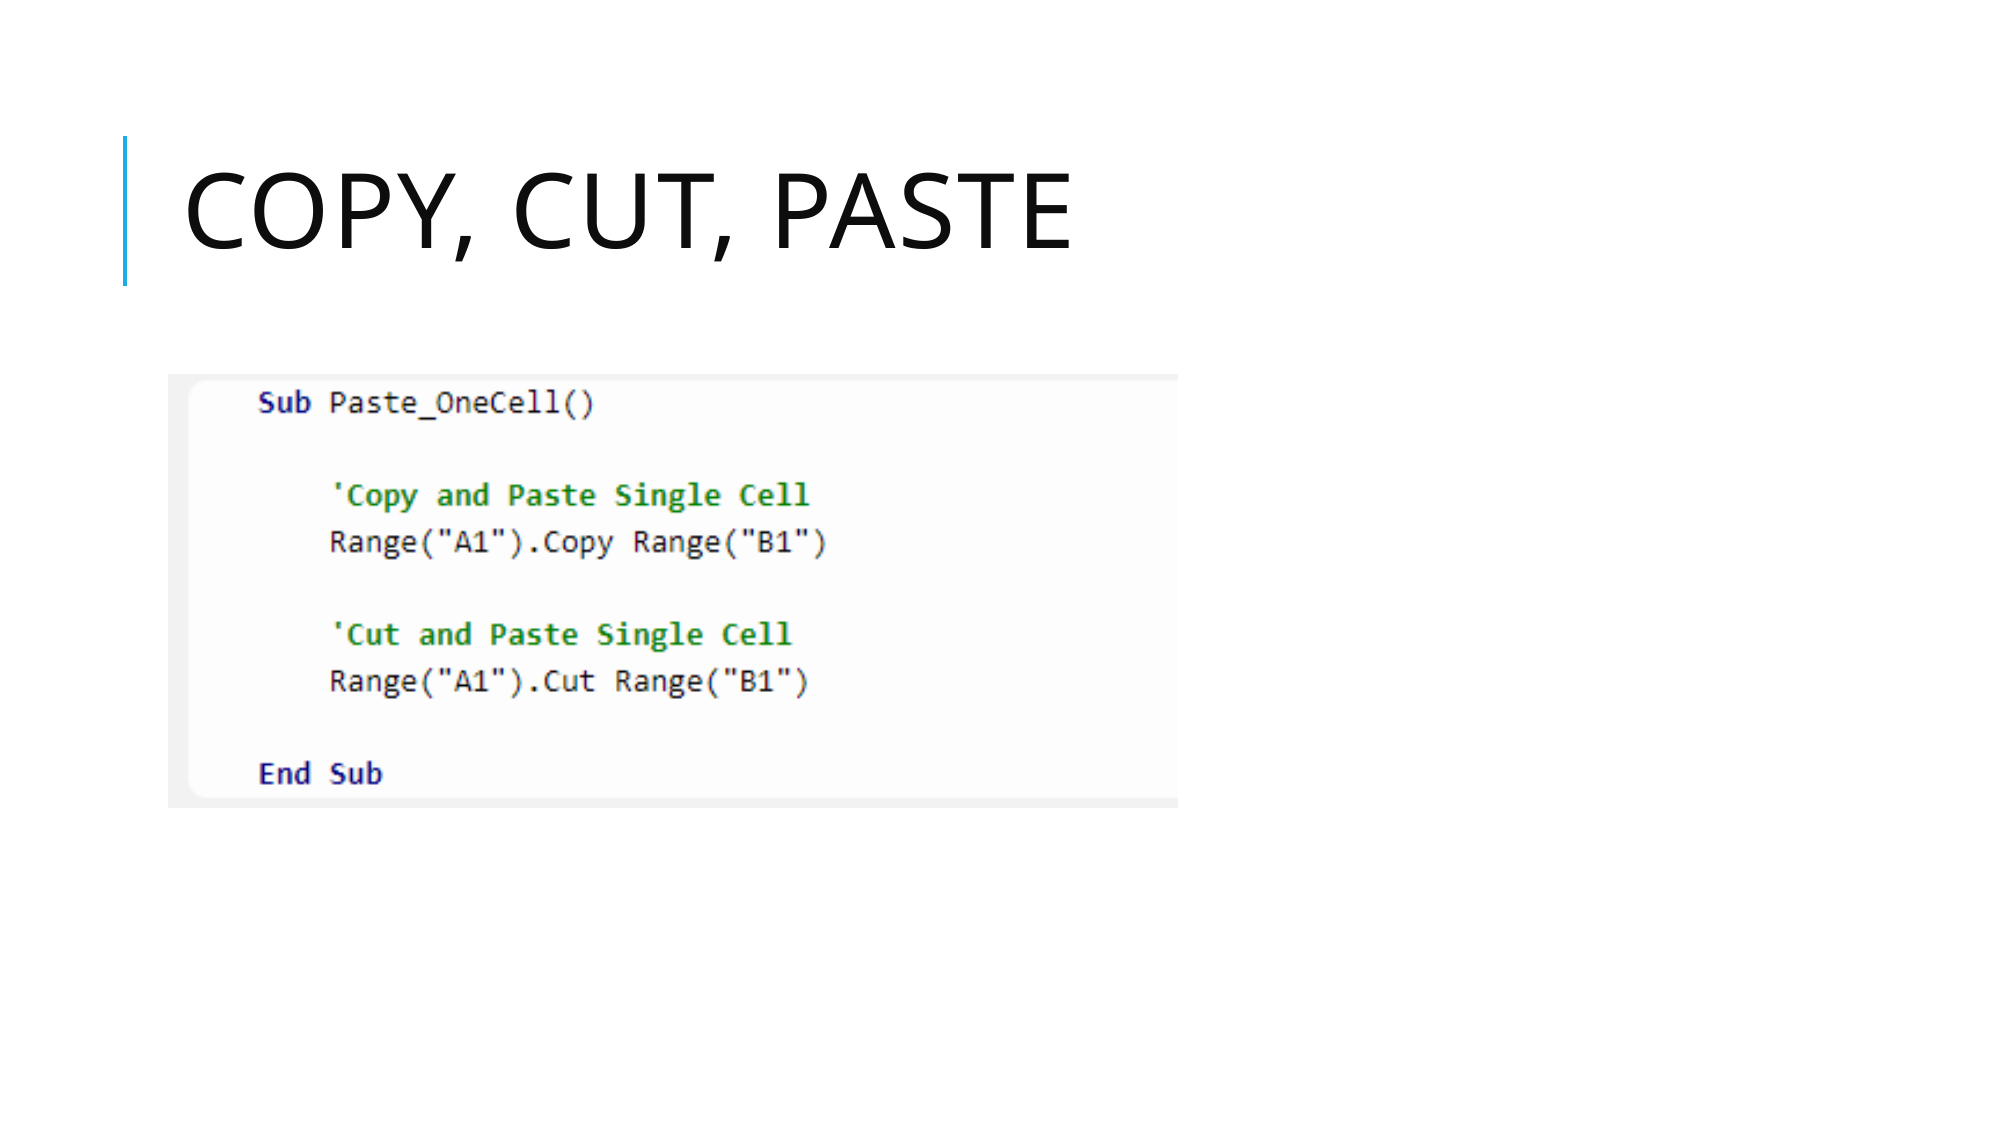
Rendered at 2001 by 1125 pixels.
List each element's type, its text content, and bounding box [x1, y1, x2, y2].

picture [167, 374, 1178, 809]
title Copy, cut, paste [168, 96, 1763, 342]
